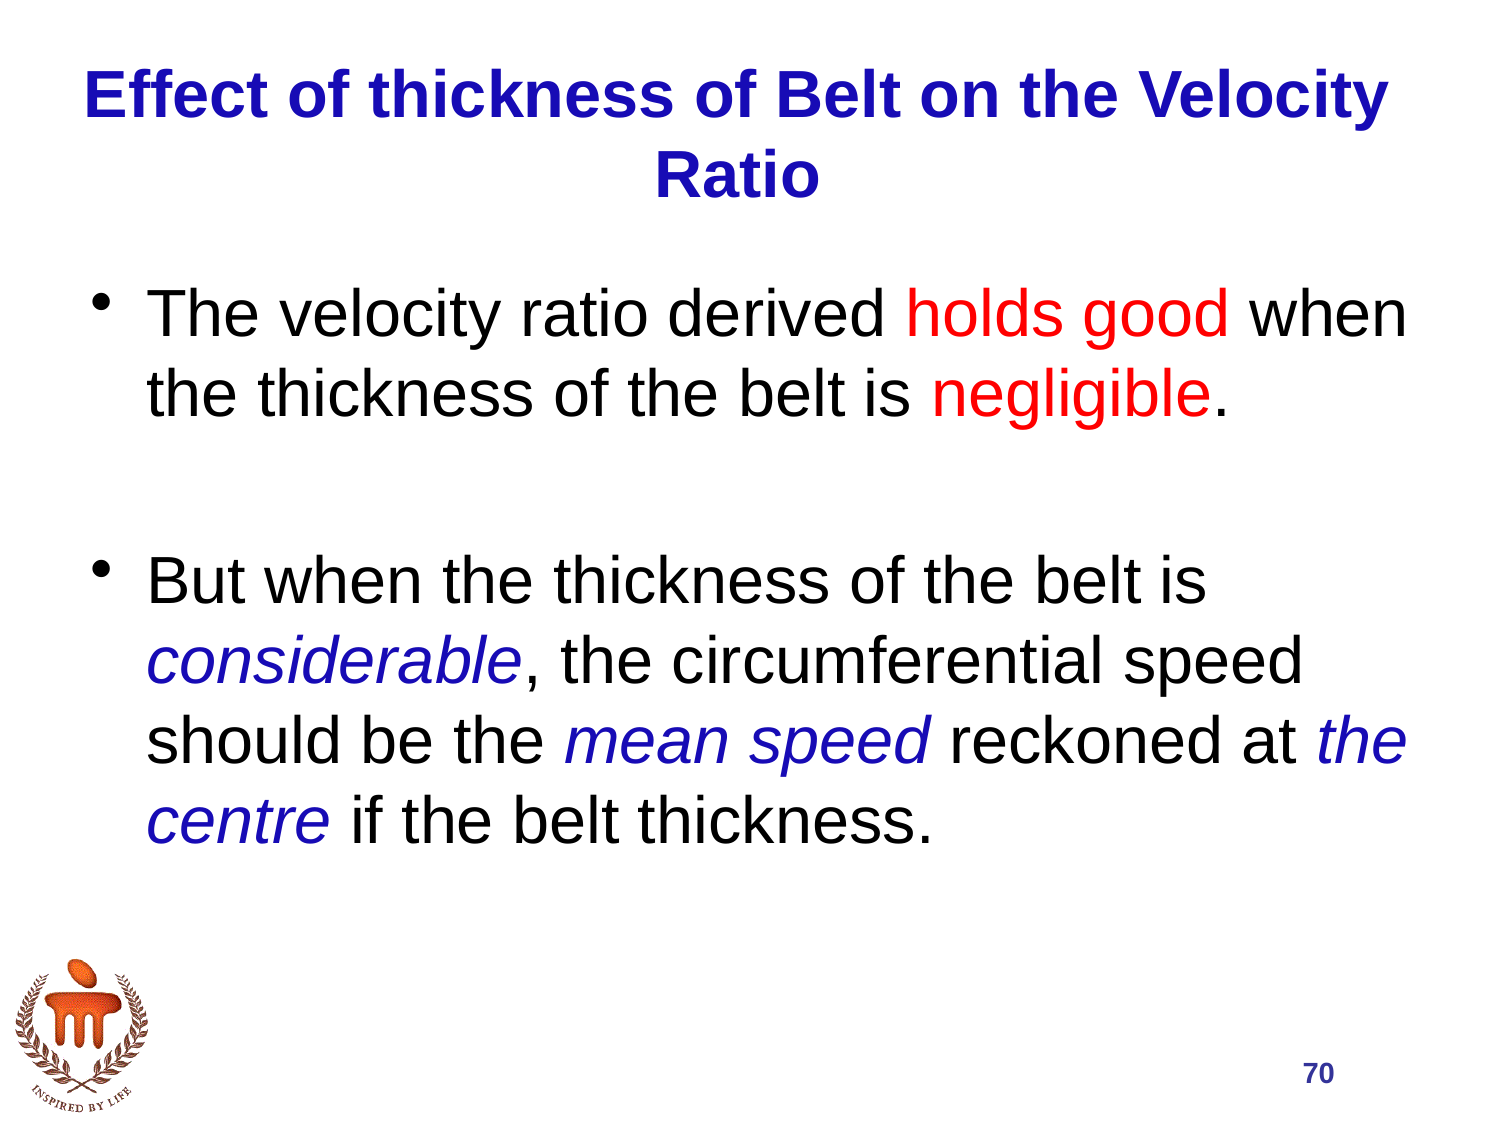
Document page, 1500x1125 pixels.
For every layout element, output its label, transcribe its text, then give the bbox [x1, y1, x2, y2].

picture [0, 952, 157, 1118]
list The velocity ratio derived holds good when the thickness of the belt is negligible. But when the thickness of the belt is considerable, the circumferential speed should be the mean speed reckoned at the centre if the belt thickness. [75, 262, 1425, 1005]
title Effect of thickness of Belt on the Velocity Ratio [62, 37, 1413, 225]
slide_number 70 [999, 1046, 1351, 1125]
